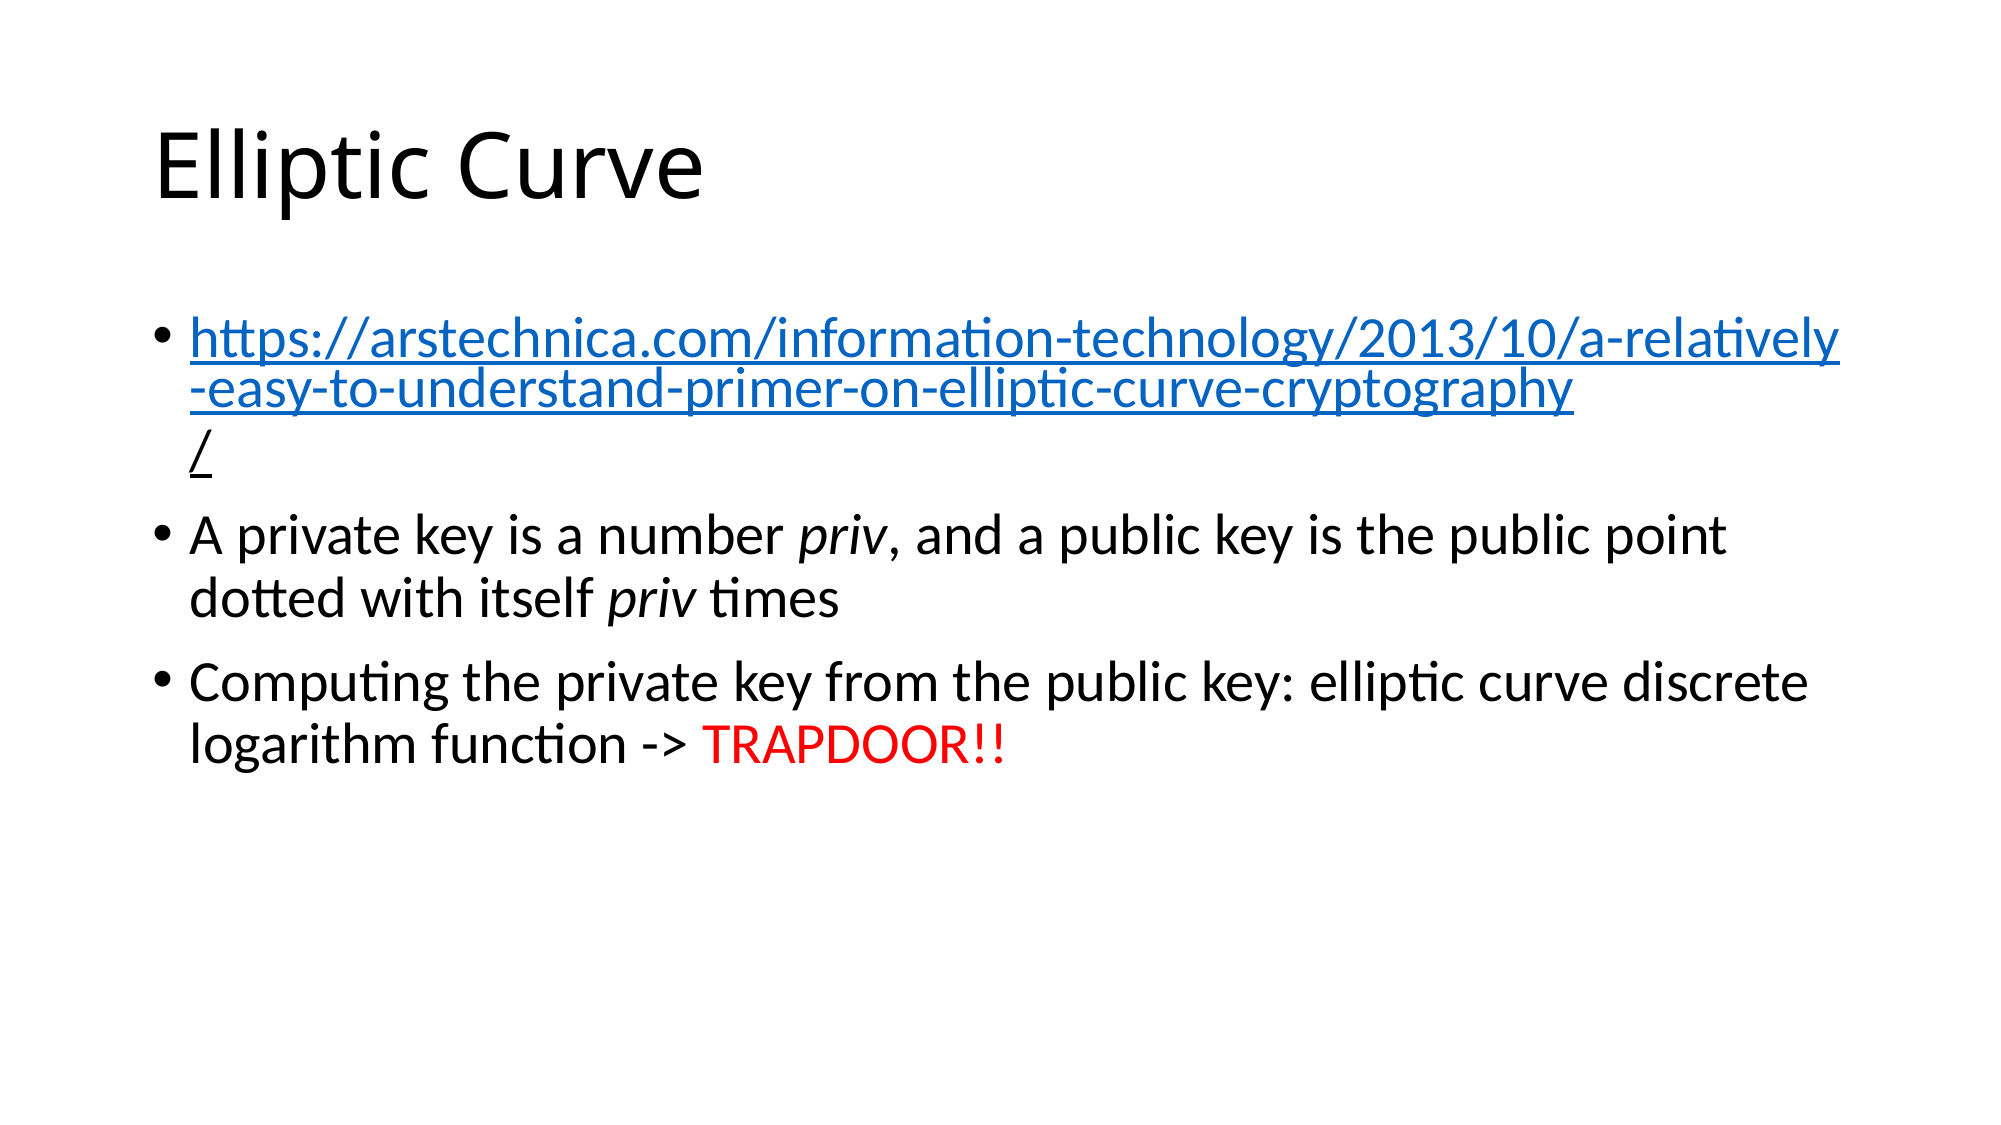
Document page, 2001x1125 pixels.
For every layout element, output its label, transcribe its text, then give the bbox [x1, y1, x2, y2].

list https://arstechnica.com/information-technology/2013/10/a-relatively-easy-to-understand-primer-on-elliptic-curve-cryptography/ A private key is a number priv, and a public key is the public point dotted with itself priv times Computing the private key from the public key: elliptic curve discrete logarithm function -> TRAPDOOR!! [137, 299, 1863, 1014]
title Elliptic Curve [137, 59, 1863, 278]
